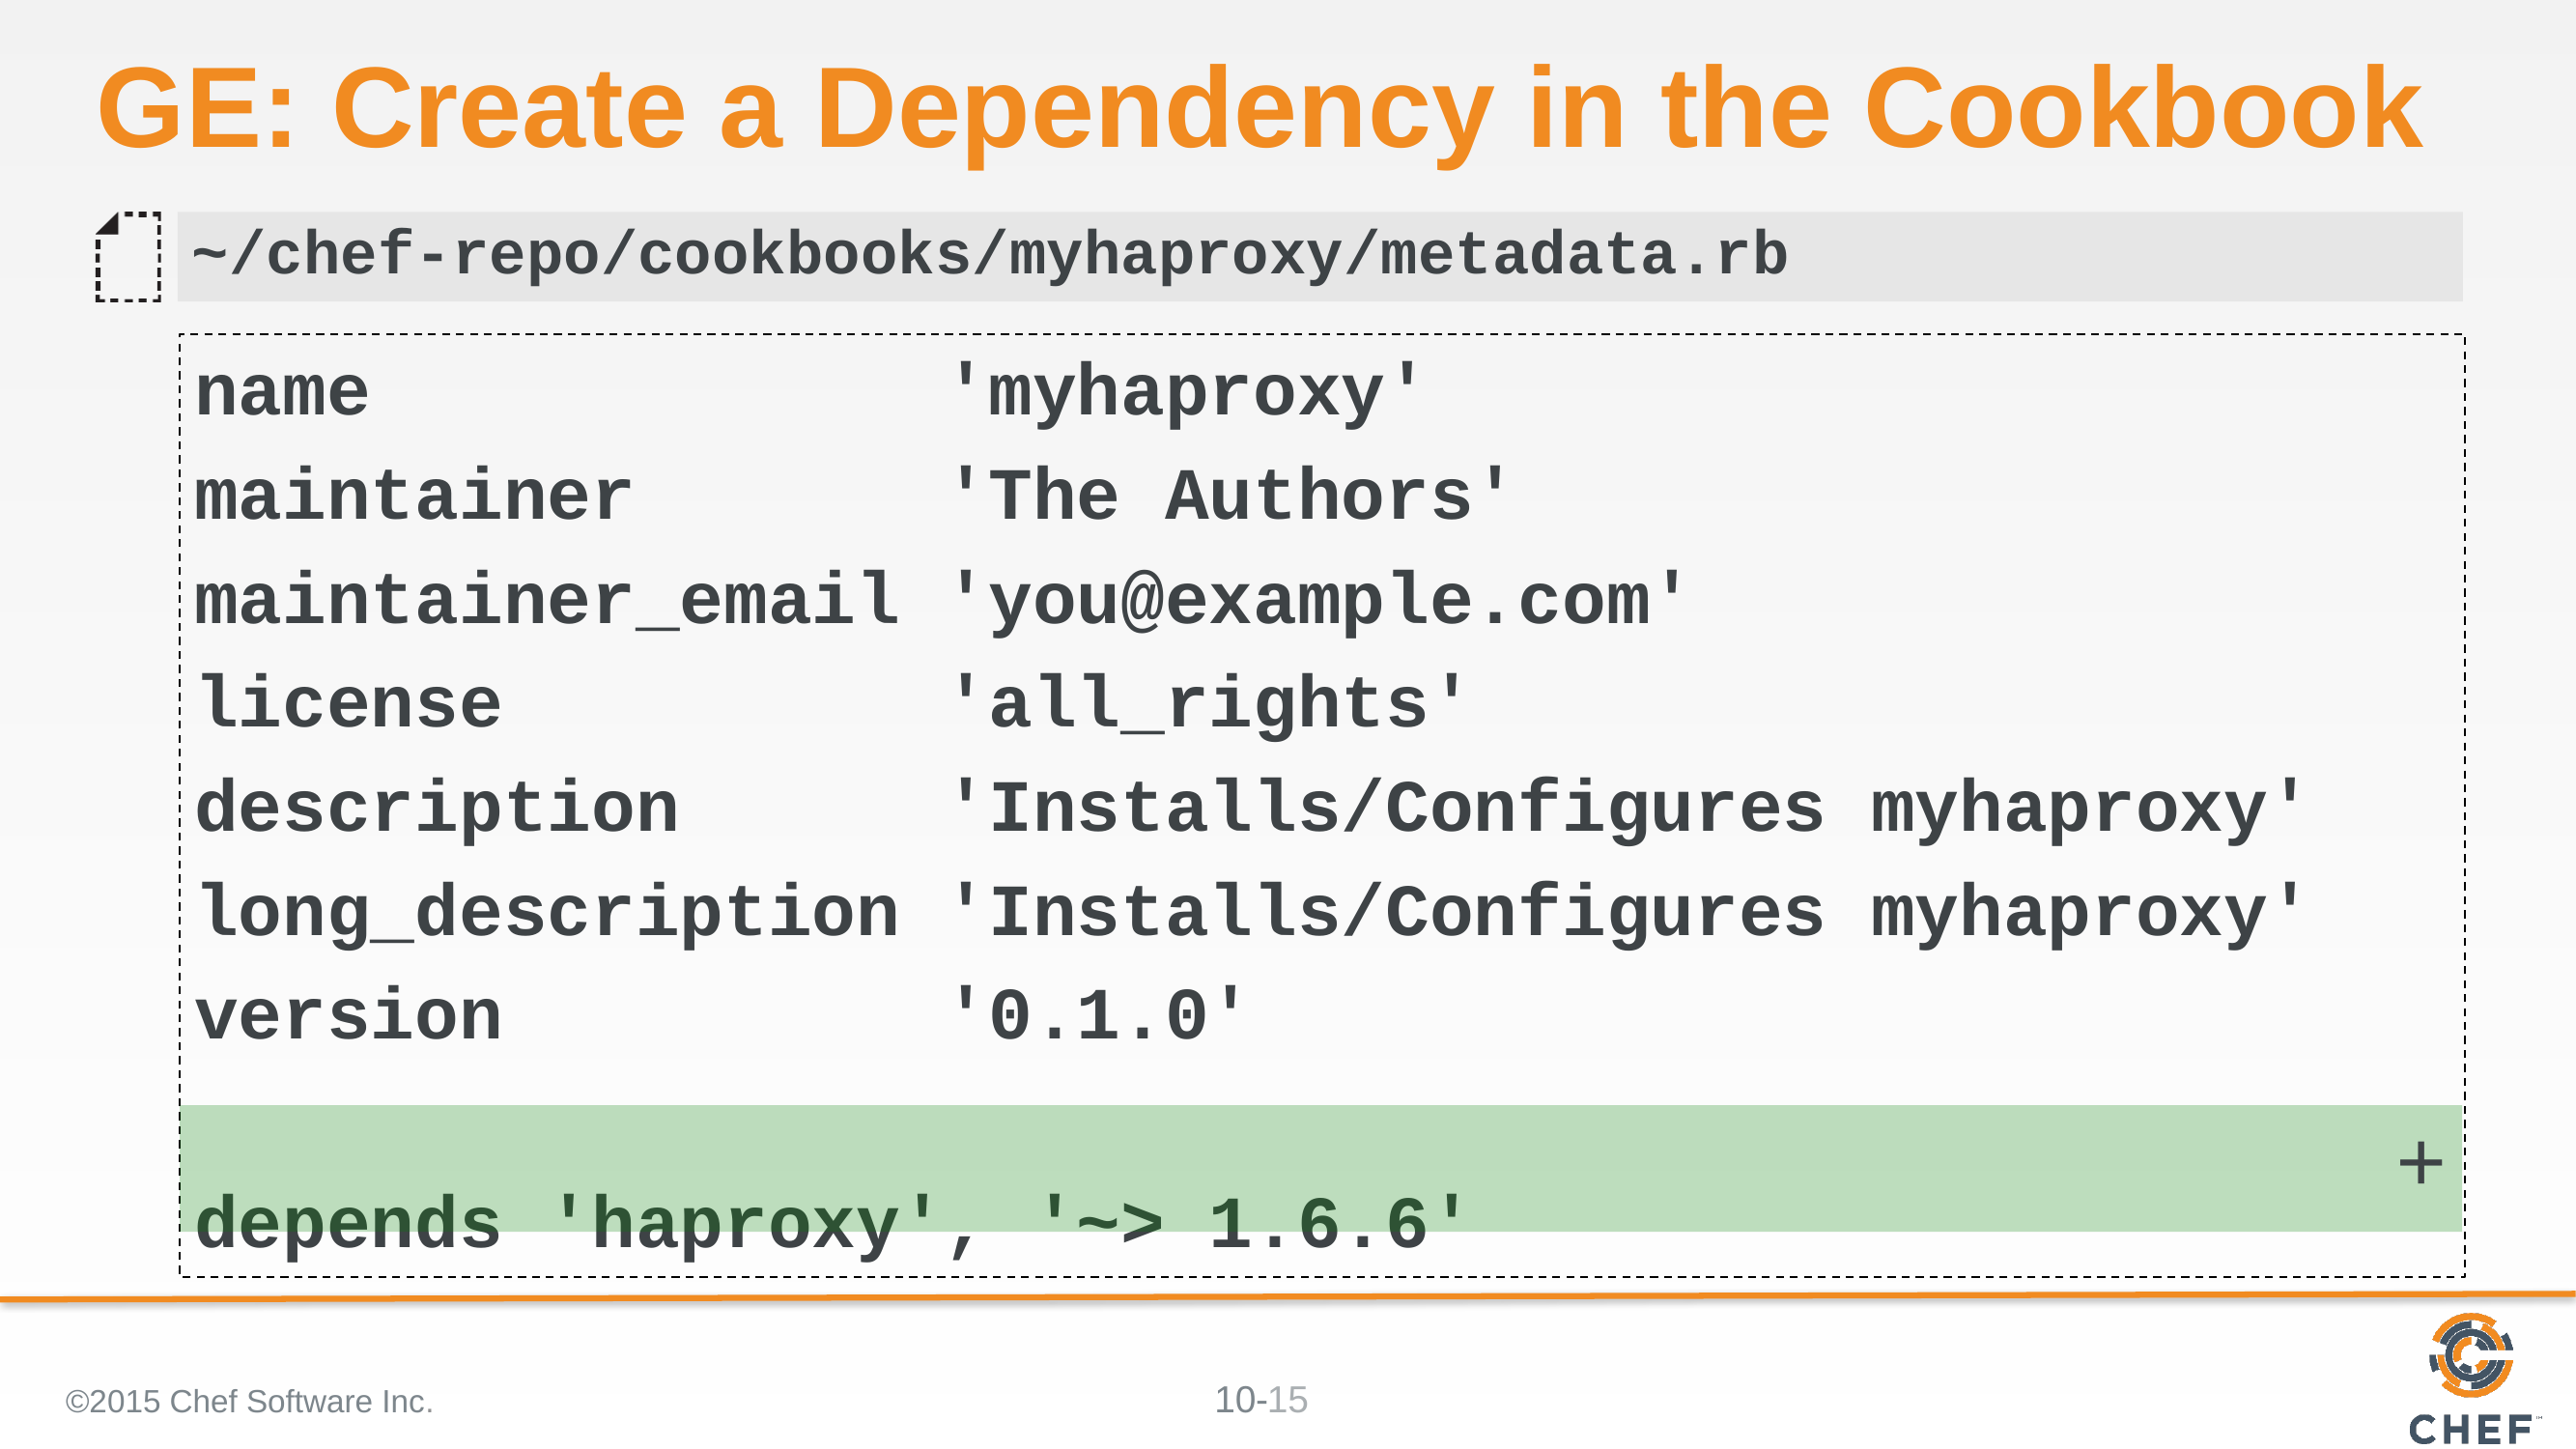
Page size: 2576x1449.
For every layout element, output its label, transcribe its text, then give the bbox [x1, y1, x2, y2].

footer ©2015 Chef Software Inc. [51, 1359, 952, 1440]
slide_number 15 [998, 1359, 1578, 1437]
list + [180, 1105, 2463, 1233]
title GE: Create a Dependency in the Cookbook [96, 48, 2463, 180]
list name 'myhaproxy' maintainer 'The Authors' maintainer_email 'you@example.com' license 'all_rights' description 'Installs/Configures myhaproxy' long_description 'Installs/Configures myhaproxy' version '0.1.0' depends 'haproxy', '~> 1.6.6' [179, 333, 2466, 1278]
list ~/chef-repo/cookbooks/myhaproxy/metadata.rb [177, 212, 2463, 302]
picture [2399, 1297, 2550, 1449]
